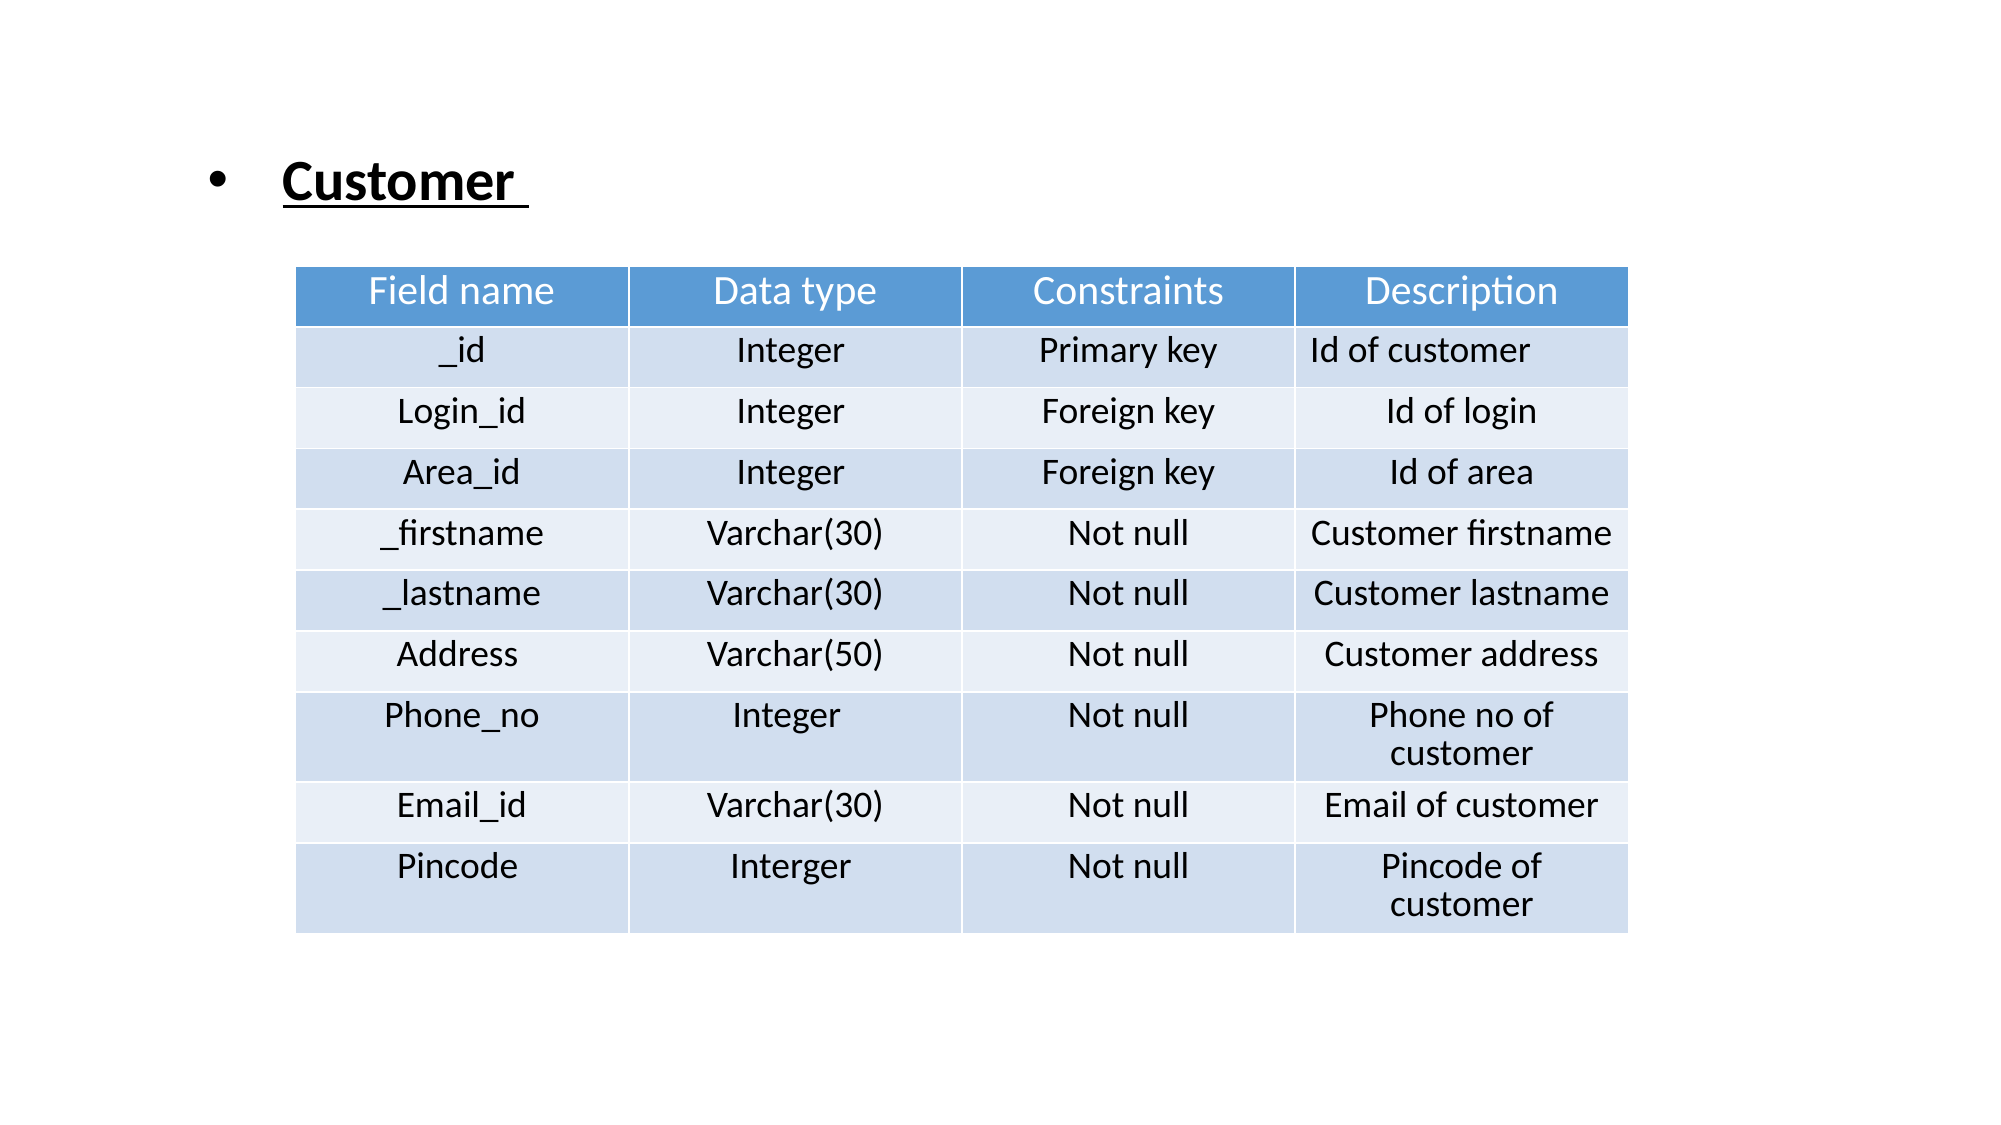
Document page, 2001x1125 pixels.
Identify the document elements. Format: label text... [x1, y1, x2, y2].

table_cell Not null [963, 632, 1294, 691]
table_cell Address [296, 632, 628, 691]
table_cell Varchar(50) [630, 632, 961, 691]
table_cell Not null [963, 693, 1294, 781]
table_cell Not null [963, 783, 1294, 842]
table_cell Foreign key [963, 449, 1294, 508]
table_cell Customer lastname [1296, 571, 1628, 630]
table_cell _firstname [296, 510, 628, 569]
table_cell Email_id [296, 783, 628, 842]
table_cell _id [296, 328, 628, 387]
table_cell Customer address [1296, 632, 1628, 691]
table_header Data type [630, 267, 961, 326]
table_cell Id of customer [1296, 328, 1628, 387]
table_cell Pincode of customer [1296, 844, 1628, 933]
table_cell Interger [630, 844, 961, 933]
table_cell Not null [963, 571, 1294, 630]
table_cell Integer [630, 449, 961, 508]
table_cell Foreign key [963, 388, 1294, 448]
table_header Field name [296, 267, 628, 326]
subtitle Customer [0, 142, 1119, 415]
table_cell Not null [963, 844, 1294, 933]
table_cell Varchar(30) [630, 783, 961, 842]
table_header Description [1296, 267, 1628, 326]
table_cell Integer [630, 328, 961, 387]
table_cell Pincode [296, 844, 628, 933]
table_cell _lastname [296, 571, 628, 630]
table_header Constraints [963, 267, 1294, 326]
table_cell Email of customer [1296, 783, 1628, 842]
table_cell Varchar(30) [630, 571, 961, 630]
table_cell Not null [963, 510, 1294, 569]
table_cell Area_id [296, 449, 628, 508]
table_cell Integer [630, 388, 961, 448]
table_cell Customer firstname [1296, 510, 1628, 569]
table_cell Login_id [296, 388, 628, 448]
table_cell Varchar(30) [630, 510, 961, 569]
table_cell Primary key [963, 328, 1294, 387]
table_cell Integer [630, 693, 961, 781]
table_cell Id of area [1296, 449, 1628, 508]
table_cell Phone_no [296, 693, 628, 781]
table_cell Phone no of customer [1296, 693, 1628, 781]
table_cell Id of login [1296, 388, 1628, 448]
